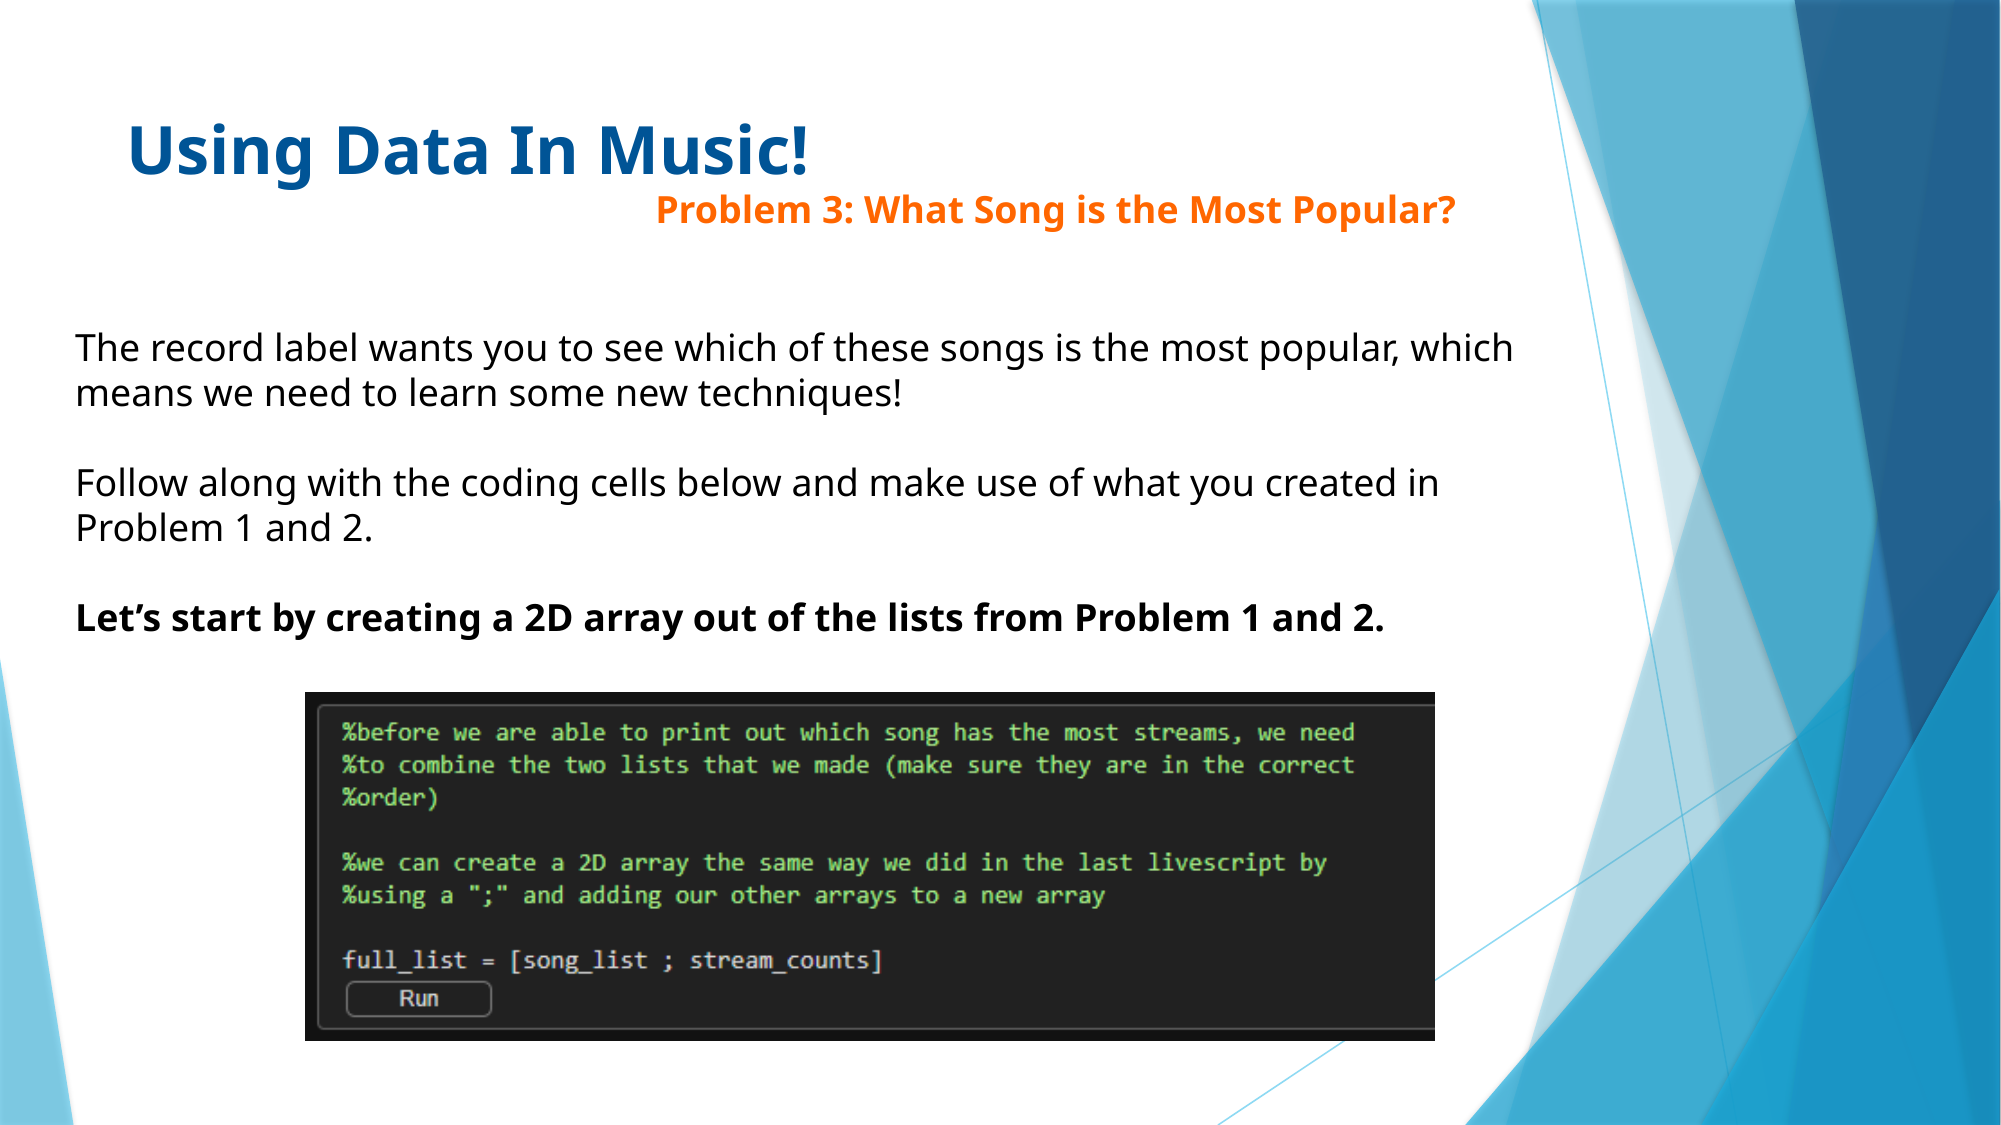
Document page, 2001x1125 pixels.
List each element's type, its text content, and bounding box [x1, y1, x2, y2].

title Using Data In Music! [111, 99, 1552, 316]
picture [304, 692, 1435, 1041]
text_box The record label wants you to see which of these songs is the most popular, which means we need to learn some new techniques! Follow along with the coding cells below and make use of what you created in Problem 1 and 2. Let’s start by creating a 2D array out of the lists from Problem 1 and 2. [60, 316, 1552, 647]
list Problem 3: What Song is the Most Popular? [634, 178, 1479, 250]
